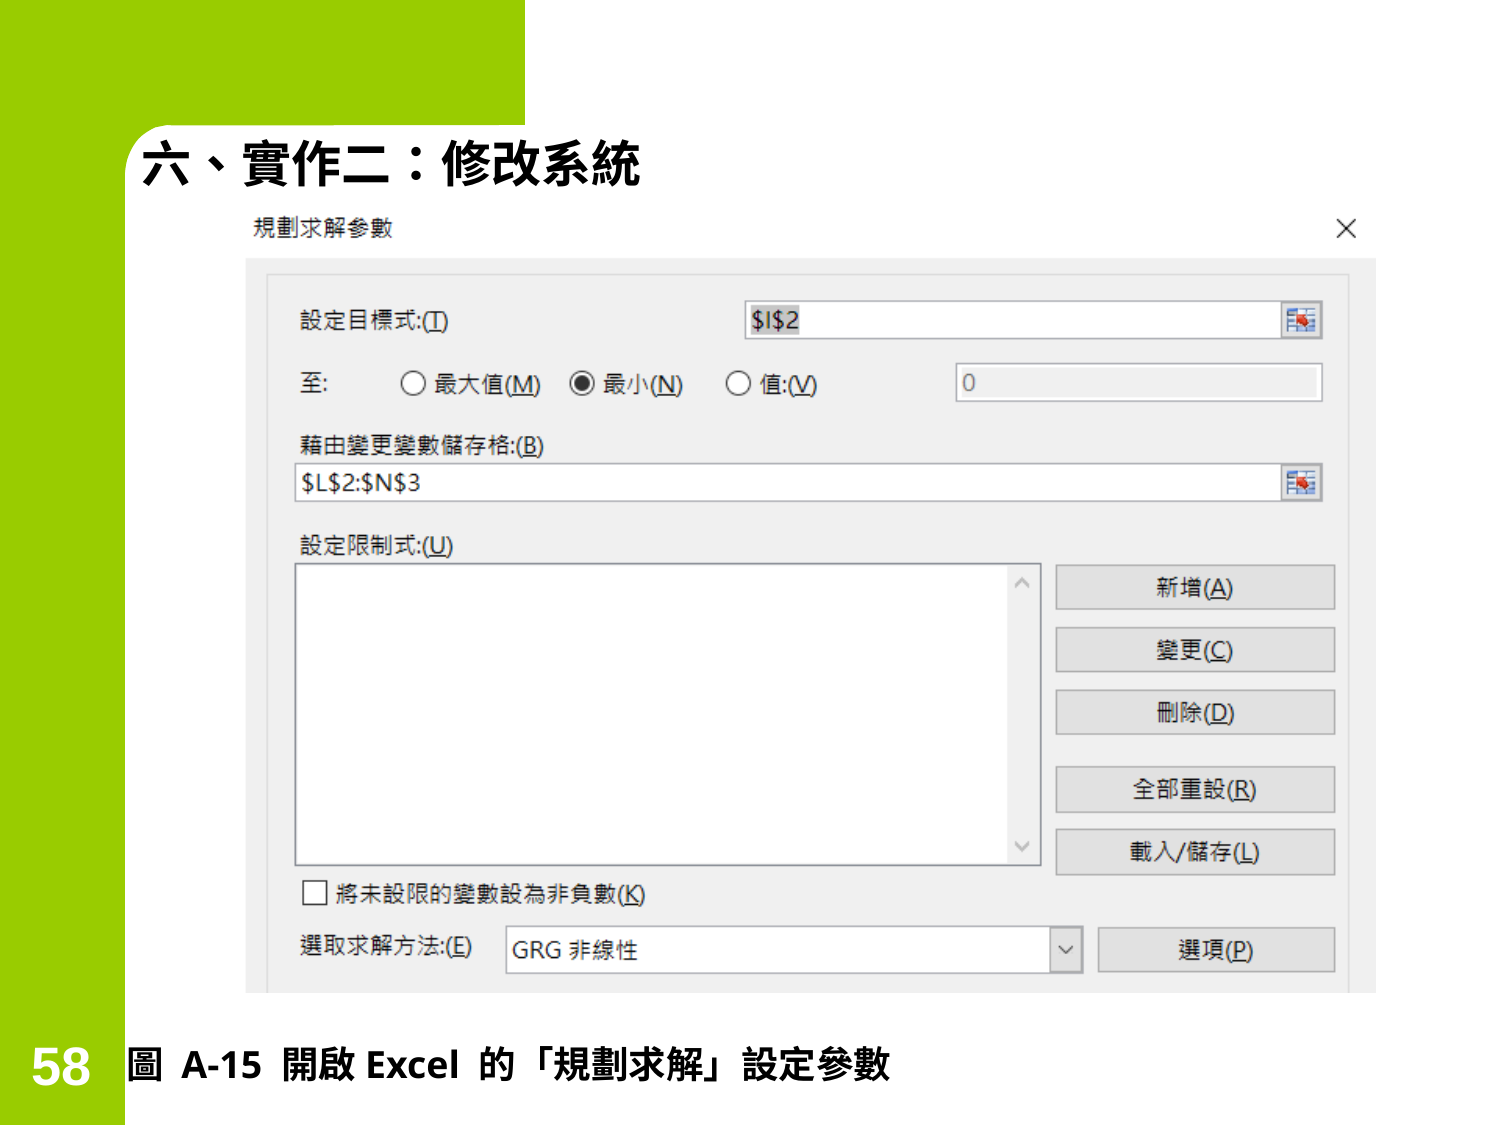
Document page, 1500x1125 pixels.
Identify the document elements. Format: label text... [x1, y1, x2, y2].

text_box 圖 A-15 開啟Excel 的「規劃求解」設定參數 [111, 1033, 907, 1094]
picture [245, 205, 1377, 994]
slide_number 58 [13, 1023, 111, 1105]
text_box 六、實作二：修改系統 [126, 125, 657, 201]
